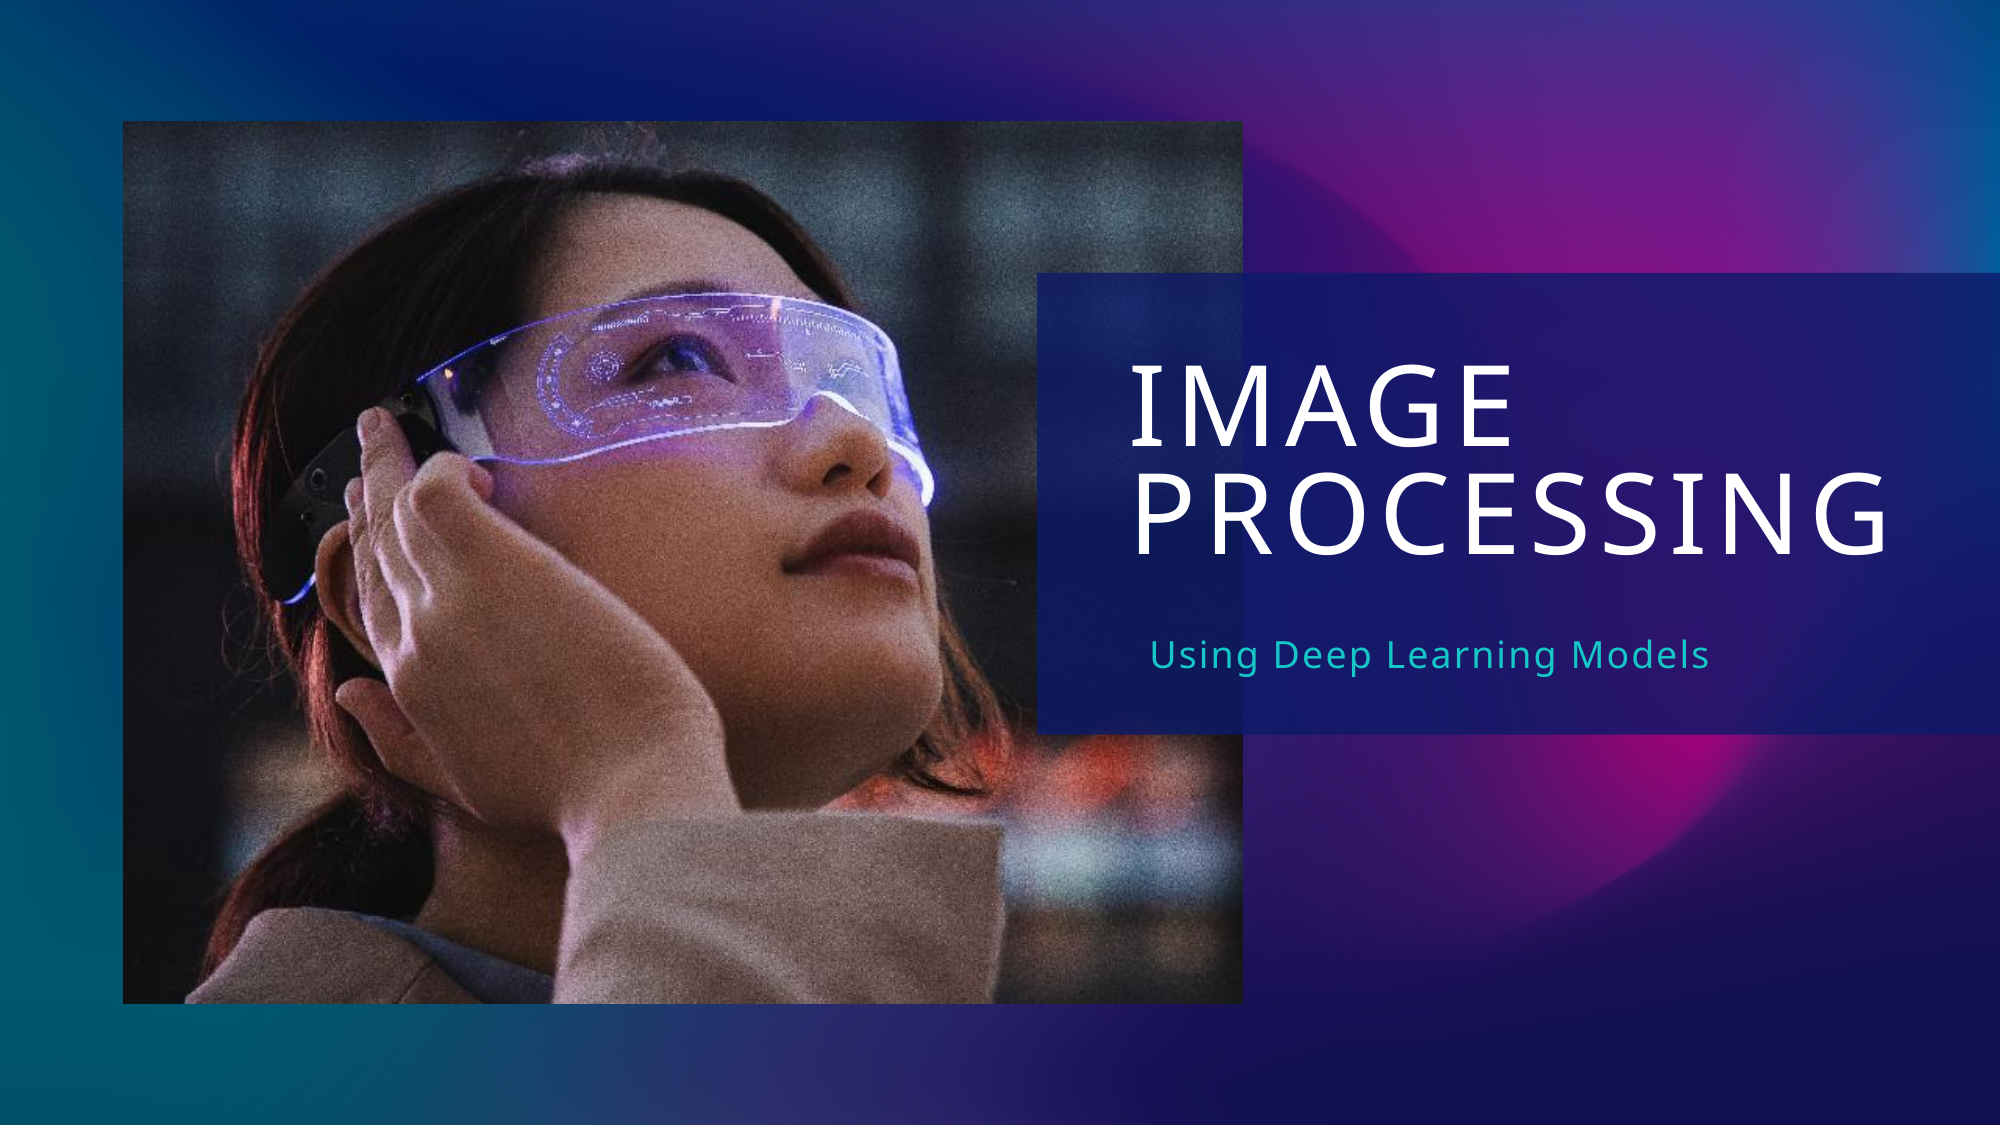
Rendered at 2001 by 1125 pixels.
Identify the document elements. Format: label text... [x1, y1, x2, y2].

picture [0, 0, 2000, 1125]
title Image processing [1243, 272, 2000, 735]
list Using Deep Learning Models​ [1243, 629, 1943, 685]
